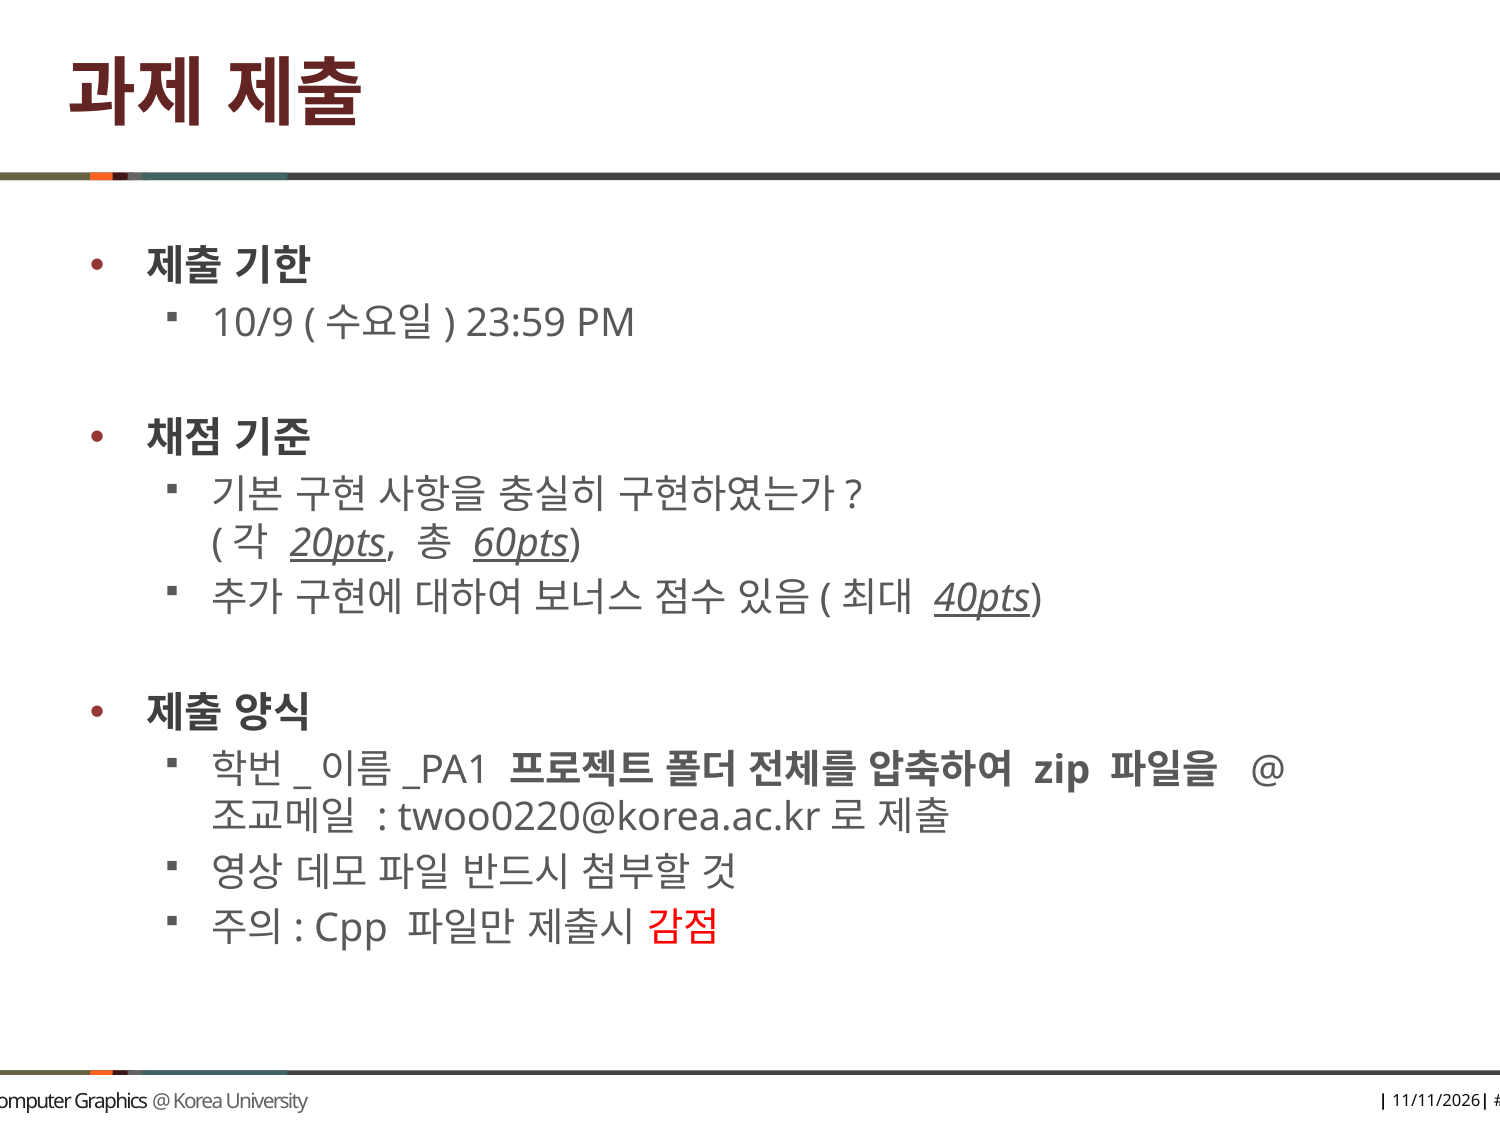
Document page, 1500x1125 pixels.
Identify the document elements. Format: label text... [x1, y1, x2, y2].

title 과제 제출 [53, 24, 1451, 156]
list 제출 기한 10/9 (수요일) 23:59 PM 채점 기준 기본 구현 사항을 충실히 구현하였는가? (각 20pts, 총 60pts) 추가 구현에 대하여 보너스 점수 있음(최대 40pts) 제출 양식 학번_이름_PA1 프로젝트 폴더 전체를 압축하여 zip 파일을 @조교메일 : twoo0220@korea.ac.kr로 제출 영상 데모 파일 반드시 첨부할 것 주의: Cpp 파일만 제출시 감점 [75, 231, 1425, 1024]
